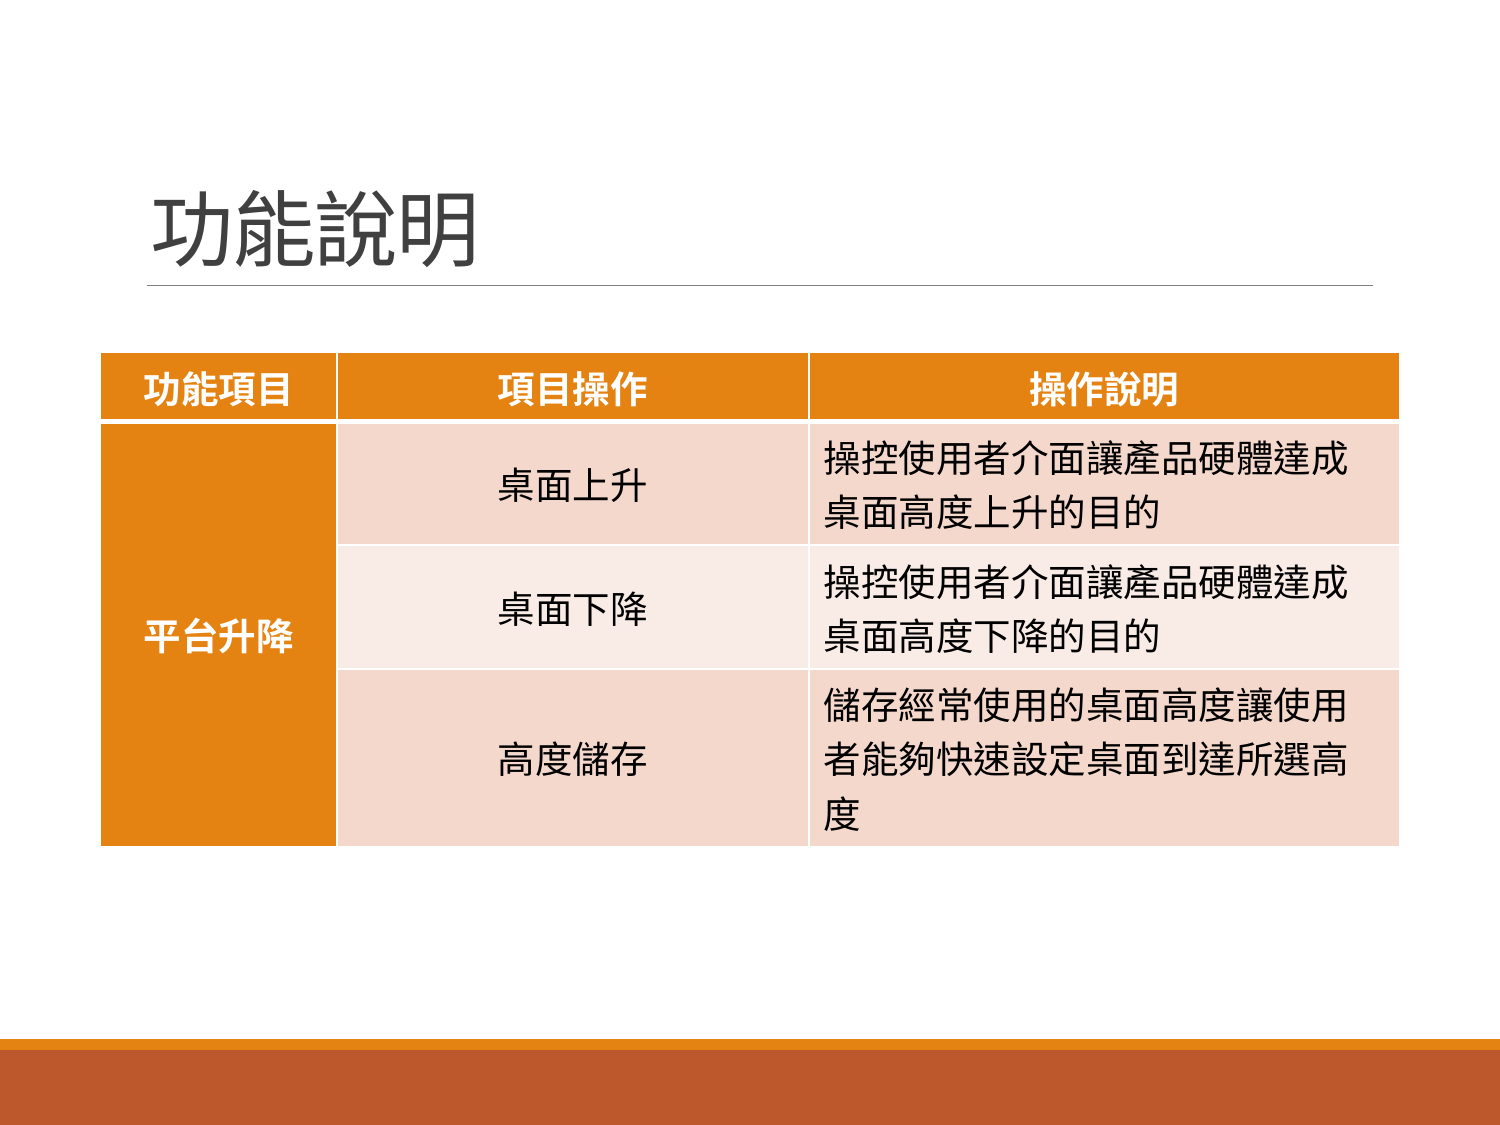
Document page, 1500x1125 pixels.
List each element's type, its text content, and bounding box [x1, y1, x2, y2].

title 功能說明 [135, 47, 1373, 285]
table_header 操作說明 [810, 353, 1399, 419]
table_cell 操控使用者介面讓產品硬體達成桌面高度上升的目的 [810, 424, 1399, 544]
table_header 功能項目 [101, 353, 336, 419]
table_cell 儲存經常使用的桌面高度讓使用者能夠快速設定桌面到達所選高度 [810, 670, 1399, 846]
table_cell 操控使用者介面讓產品硬體達成桌面高度下降的目的 [810, 546, 1399, 668]
table_cell 桌面下降 [338, 546, 808, 668]
table_header 項目操作 [338, 353, 808, 419]
table_cell 桌面上升 [338, 424, 808, 544]
table_cell 高度儲存 [338, 670, 808, 846]
table_cell 平台升降 [101, 424, 336, 846]
